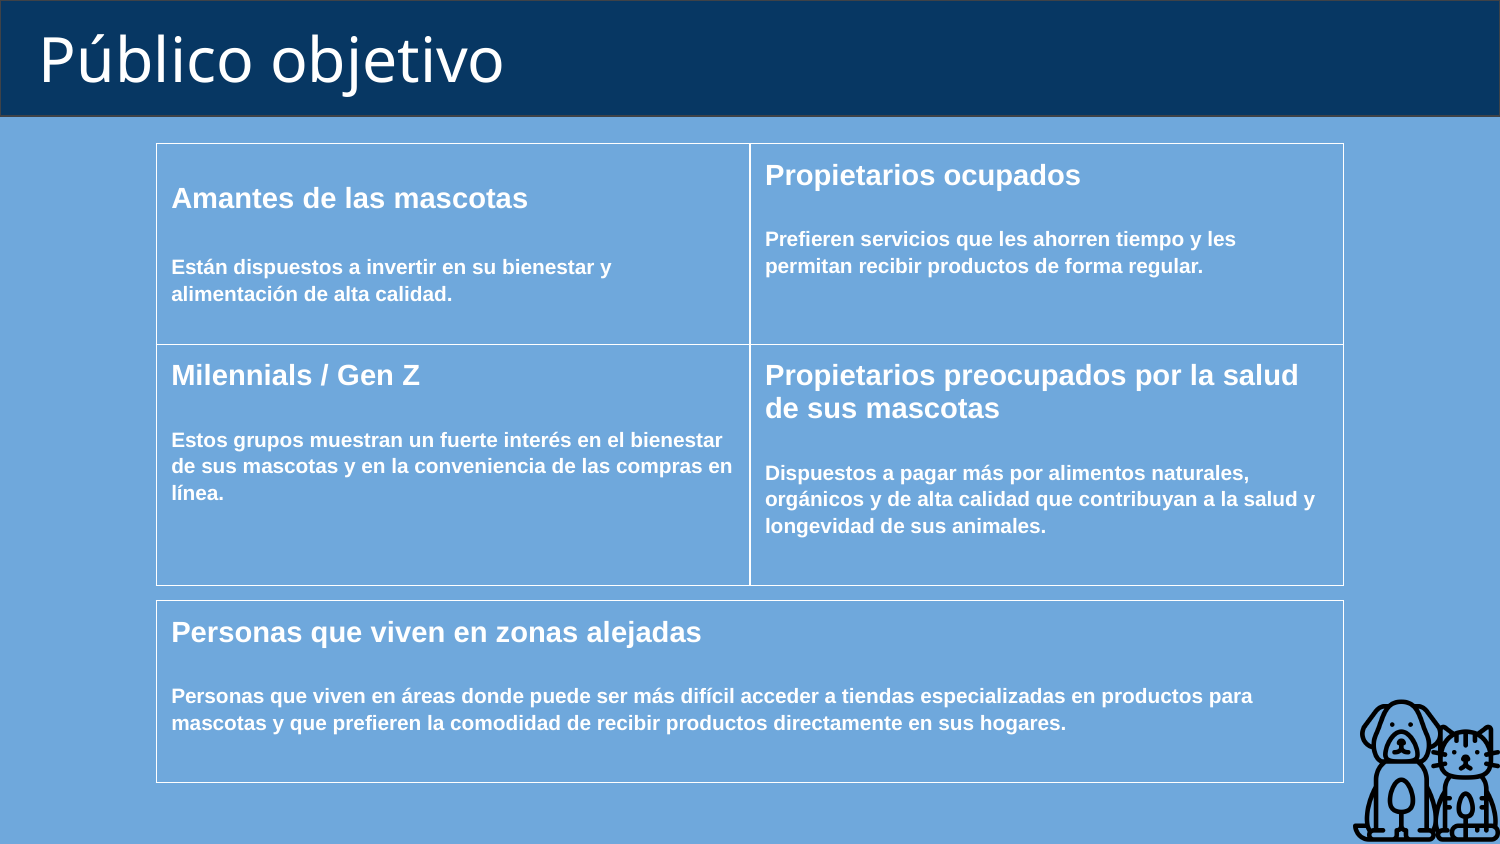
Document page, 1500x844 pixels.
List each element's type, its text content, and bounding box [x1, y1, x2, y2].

table_header Personas que viven en zonas alejadas Personas que viven en áreas donde puede ser más difícil acceder a tiendas especializadas en productos para mascotas y que prefieren la comodidad de recibir productos directamente en sus hogares. [157, 601, 1343, 782]
picture [1353, 697, 1500, 844]
text_box [0, 0, 1500, 117]
table_cell Propietarios preocupados por la salud de sus mascotas Dispuestos a pagar más por alimentos naturales, orgánicos y de alta calidad que contribuyan a la salud y longevidad de sus animales. [751, 345, 1343, 585]
table_cell Milennials / Gen Z Estos grupos muestran un fuerte interés en el bienestar de sus mascotas y en la conveniencia de las compras en línea. [157, 345, 749, 585]
text_box Público objetivo [23, 5, 1406, 112]
table_header Amantes de las mascotas Están dispuestos a invertir en su bienestar y alimentación de alta calidad. [157, 144, 749, 344]
table_header Propietarios ocupados Prefieren servicios que les ahorren tiempo y les permitan recibir productos de forma regular. [751, 144, 1343, 344]
